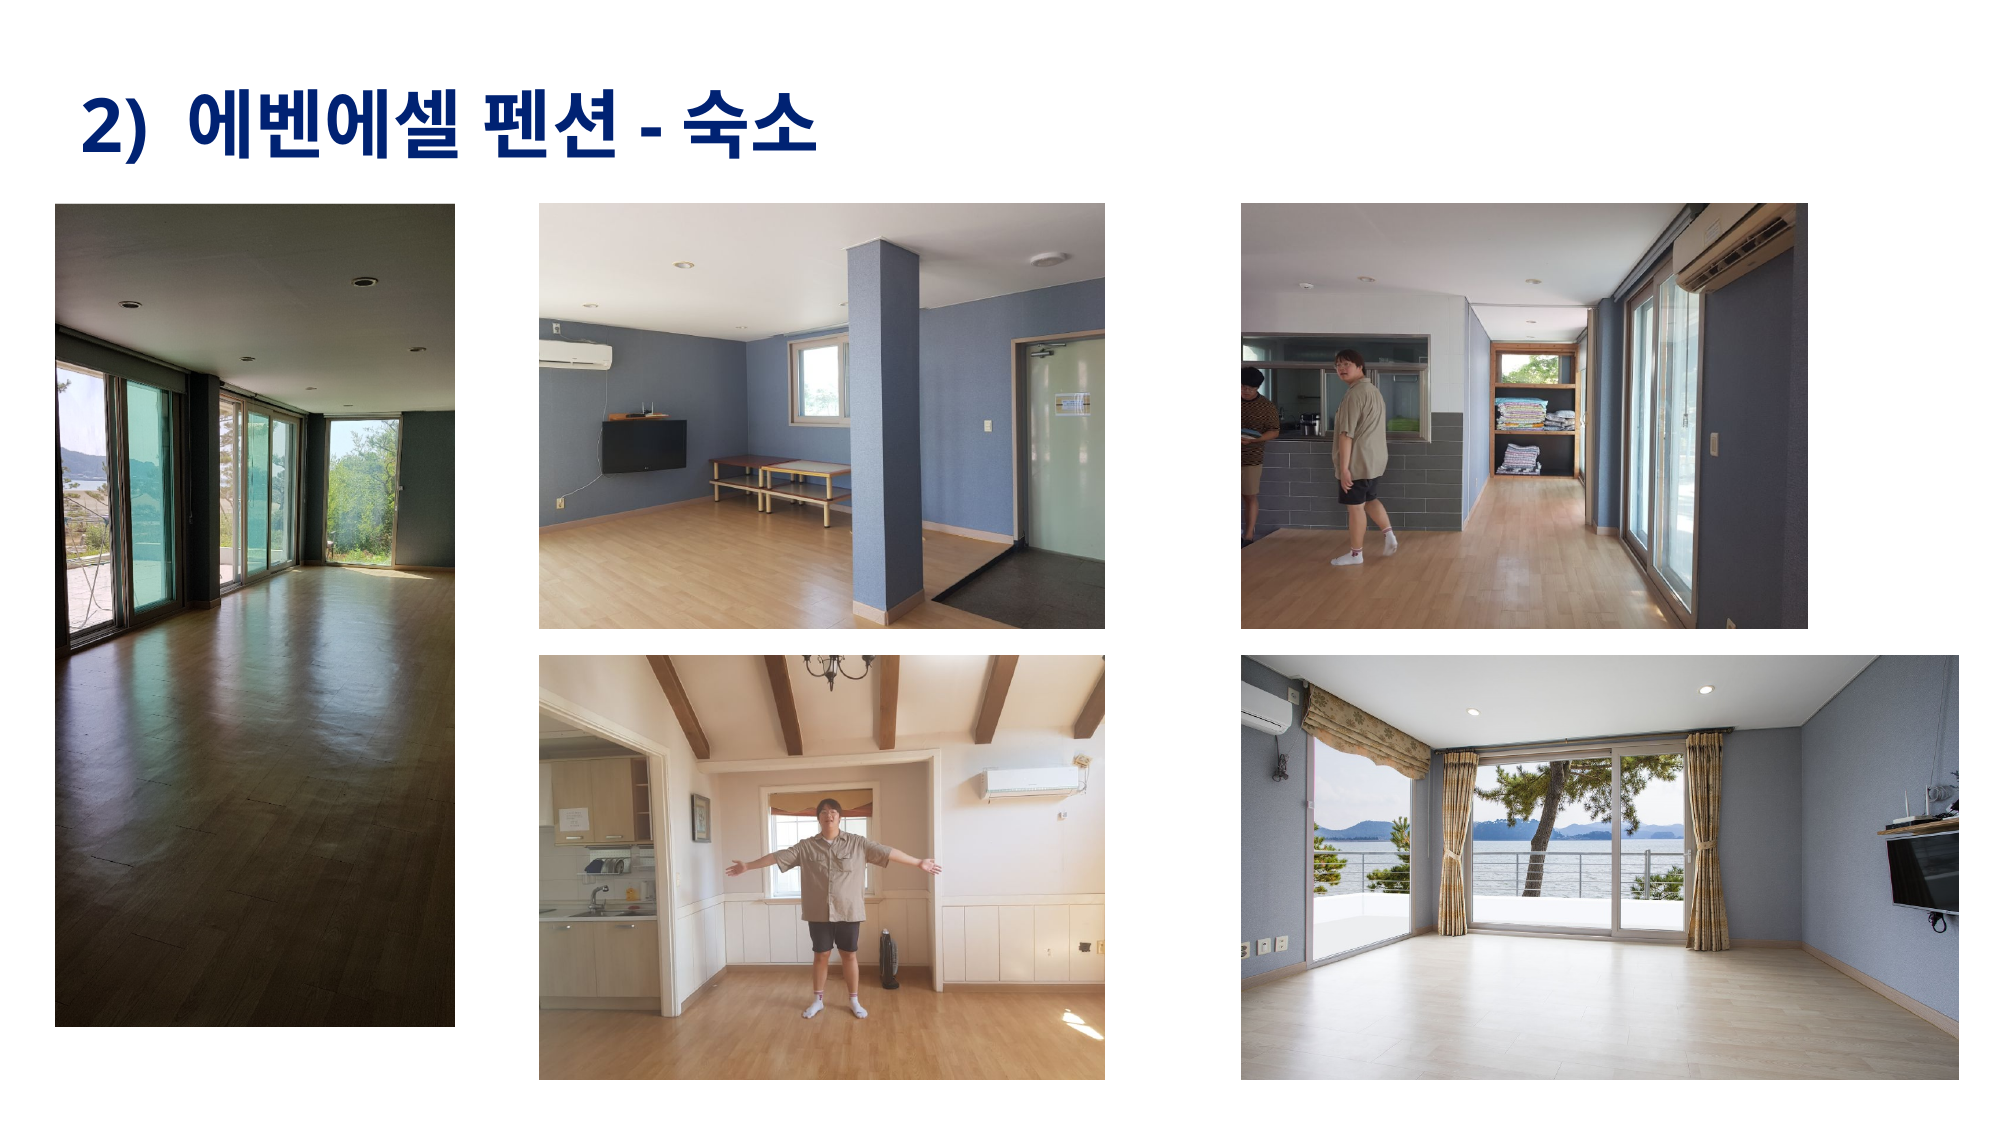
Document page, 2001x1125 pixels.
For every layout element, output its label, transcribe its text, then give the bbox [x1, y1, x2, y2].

picture [1241, 655, 1959, 1080]
text_box 2) 에벤에셀 펜션-숙소 [65, 70, 835, 176]
picture [1241, 203, 1808, 629]
picture [0, 203, 1105, 1080]
